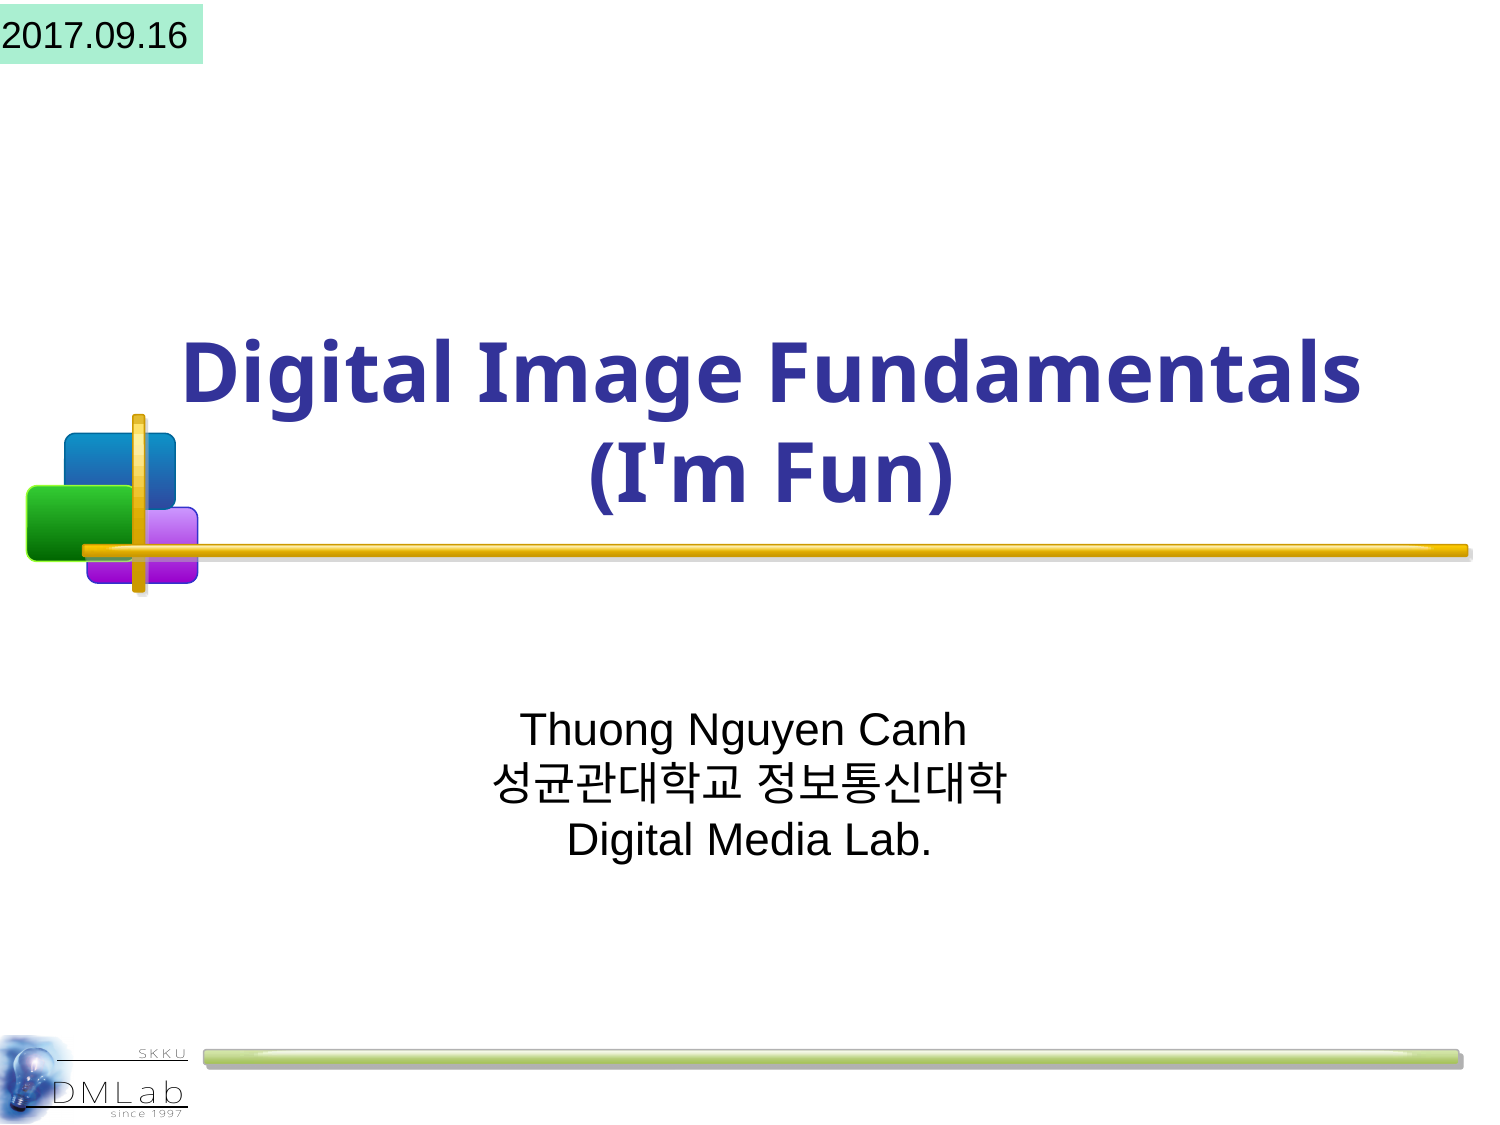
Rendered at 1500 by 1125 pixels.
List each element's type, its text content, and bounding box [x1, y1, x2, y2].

subtitle Thuong Nguyen Canh 성균관대학교 정보통신대학 Digital Media Lab. [224, 637, 1276, 926]
picture [134, 562, 143, 591]
picture [205, 1051, 1458, 1063]
picture [84, 546, 1466, 555]
title Digital Image Fundamentals (I'm Fun) [105, 299, 1438, 528]
text_box 2017.09.16 [0, 4, 203, 64]
picture [134, 528, 143, 543]
